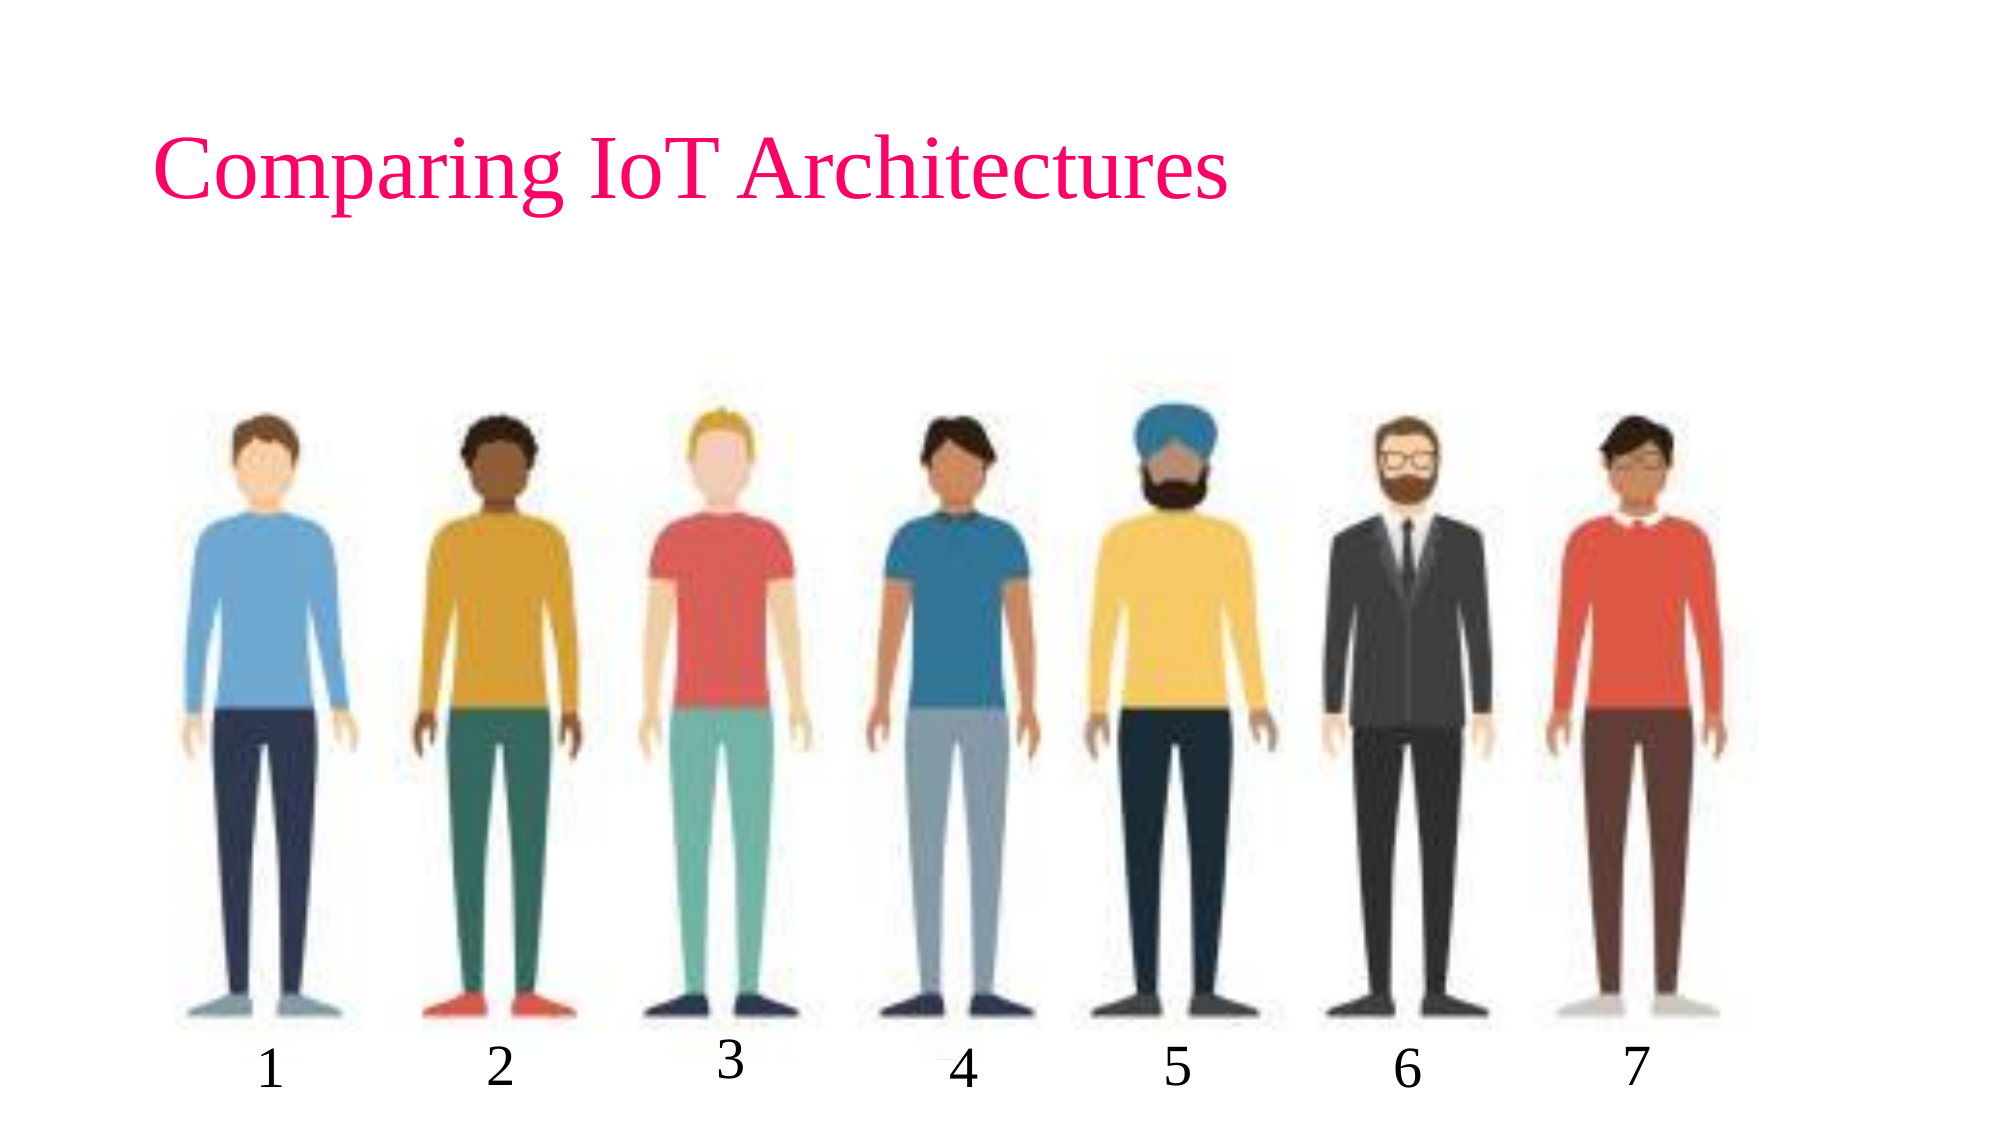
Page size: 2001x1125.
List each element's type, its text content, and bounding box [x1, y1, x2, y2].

title Comparing IoT Architectures [137, 59, 1863, 278]
text_box 6 [1378, 1060, 1472, 1107]
text_box 3 [701, 1060, 795, 1098]
picture [115, 352, 1759, 1060]
text_box 1 [241, 1060, 335, 1107]
text_box 5 [1148, 1060, 1242, 1105]
text_box 7 [1608, 1060, 1701, 1105]
text_box 2 [471, 1060, 565, 1105]
text_box 4 [934, 1060, 1028, 1107]
